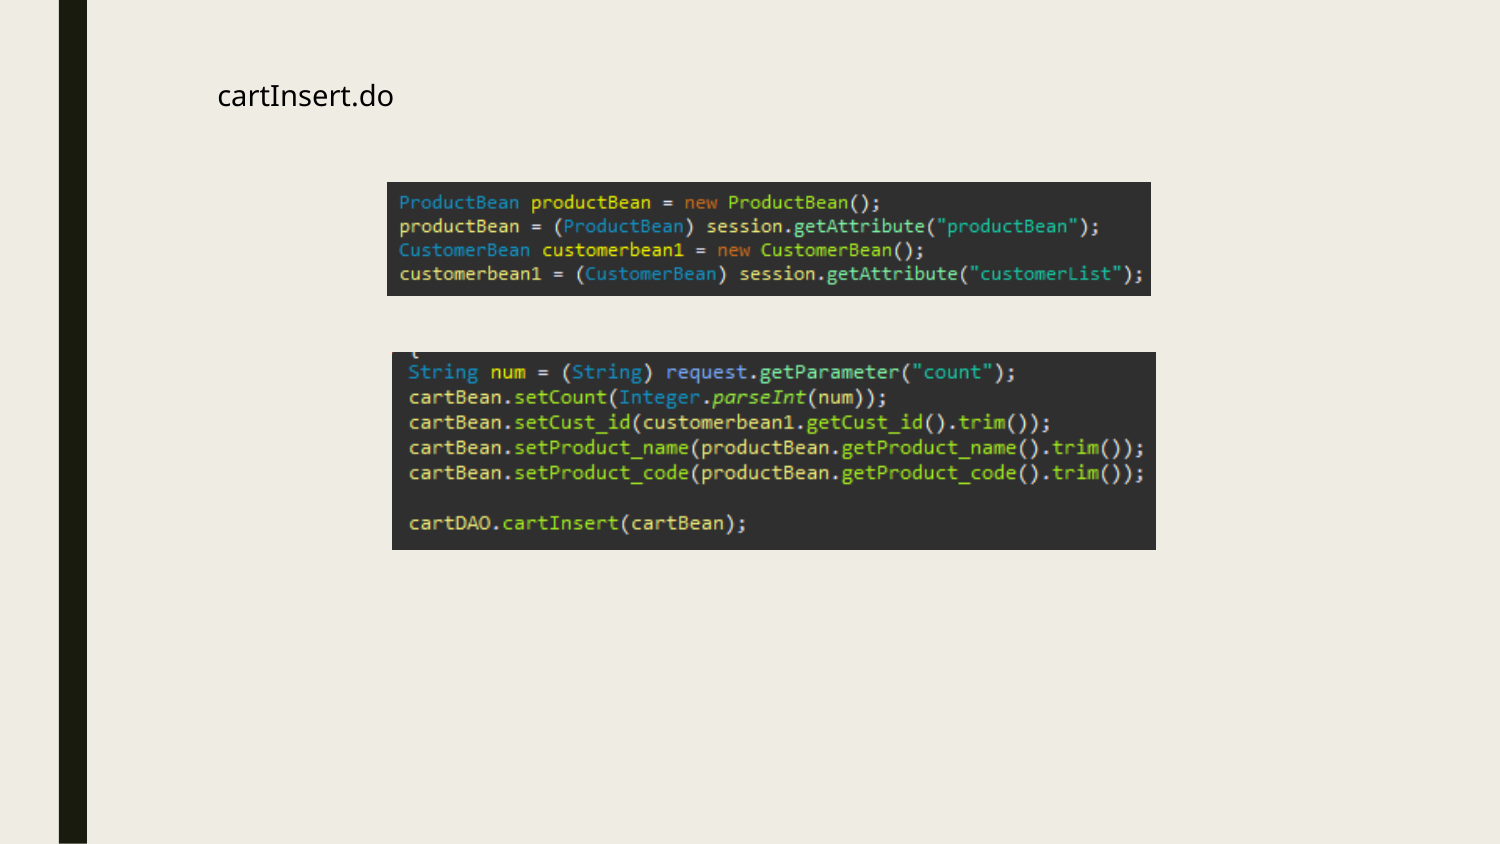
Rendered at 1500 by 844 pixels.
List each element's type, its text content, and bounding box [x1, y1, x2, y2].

picture [387, 182, 1151, 296]
picture [392, 352, 1156, 550]
text_box cartInsert.do [202, 62, 471, 126]
